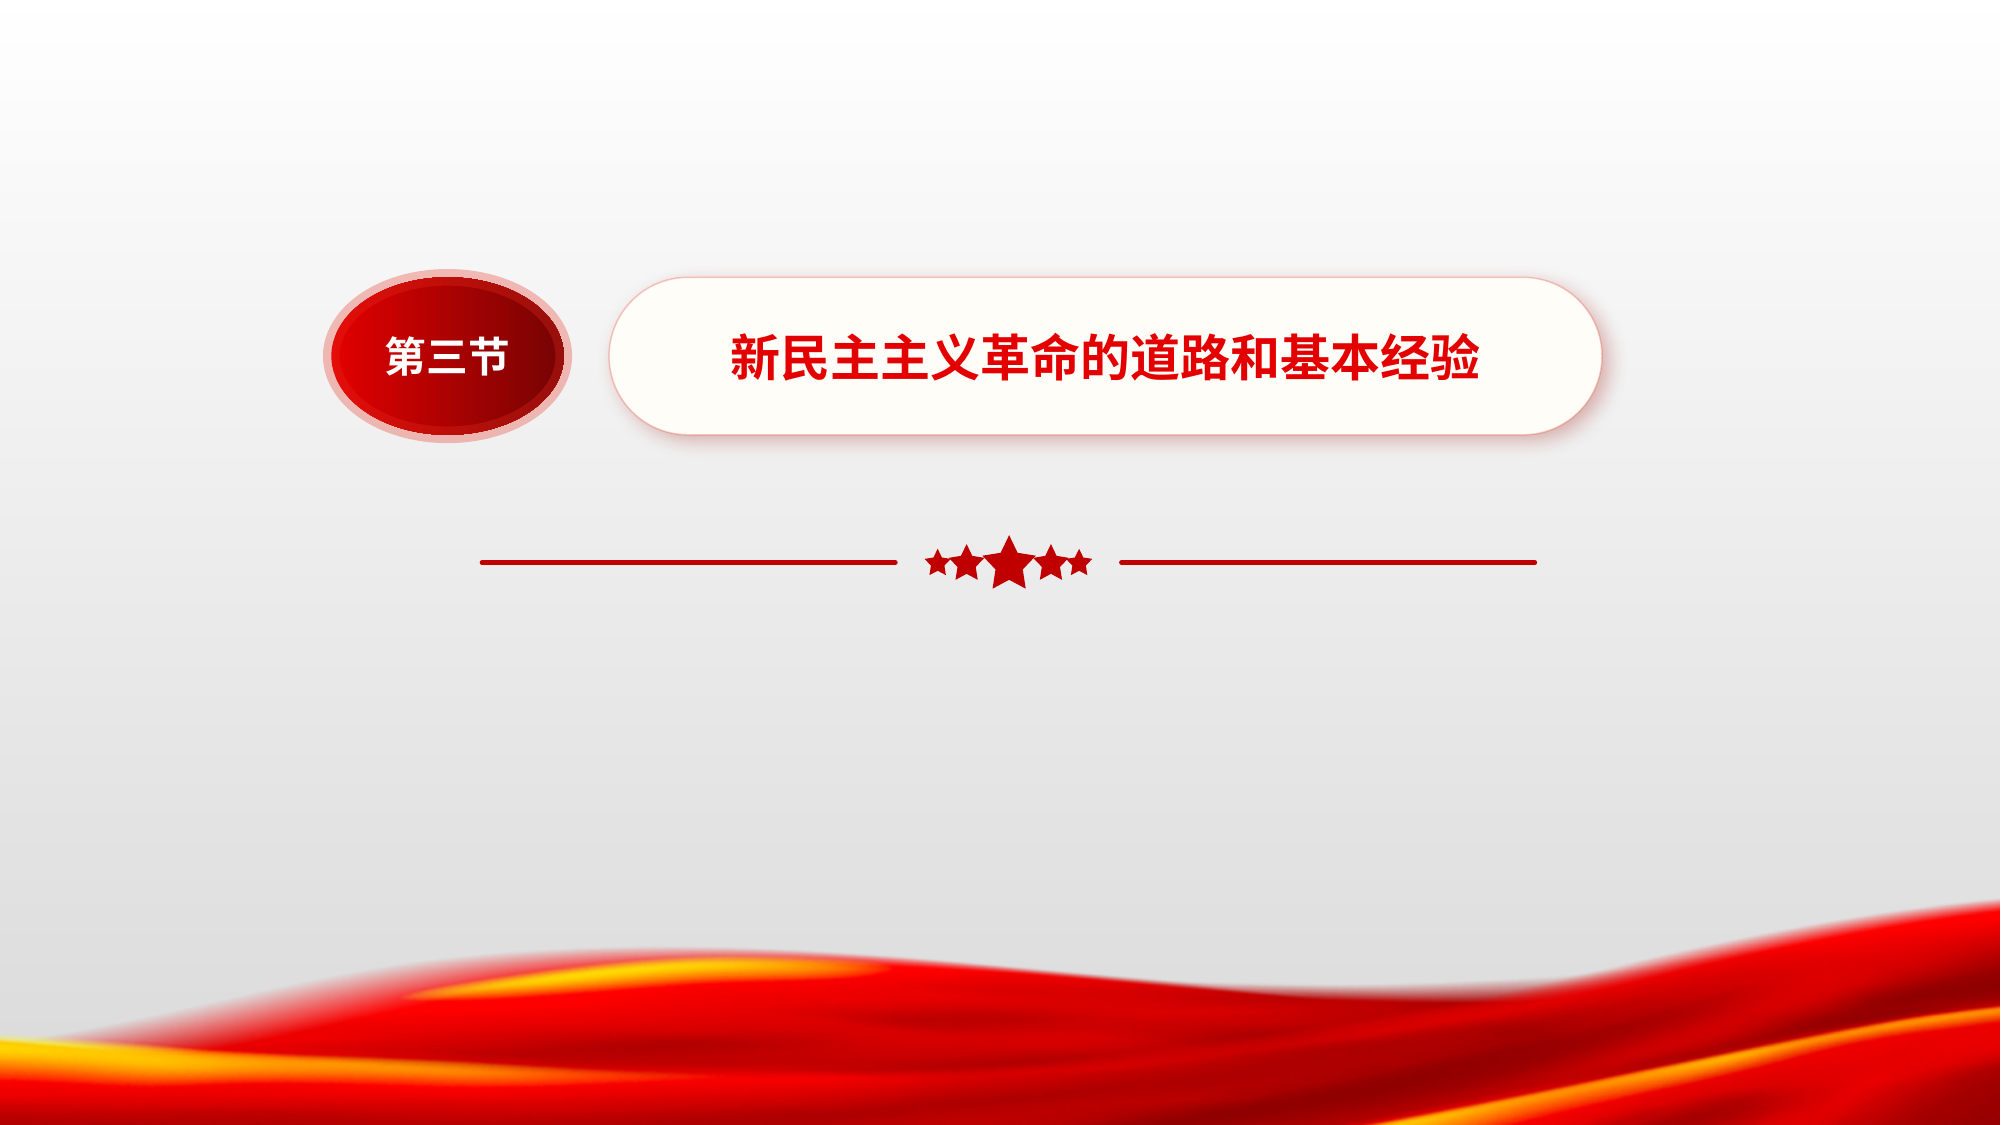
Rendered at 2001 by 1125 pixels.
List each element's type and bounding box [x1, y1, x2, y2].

text_box [481, 540, 1535, 585]
text_box [331, 277, 1602, 435]
picture [0, 896, 2000, 1125]
